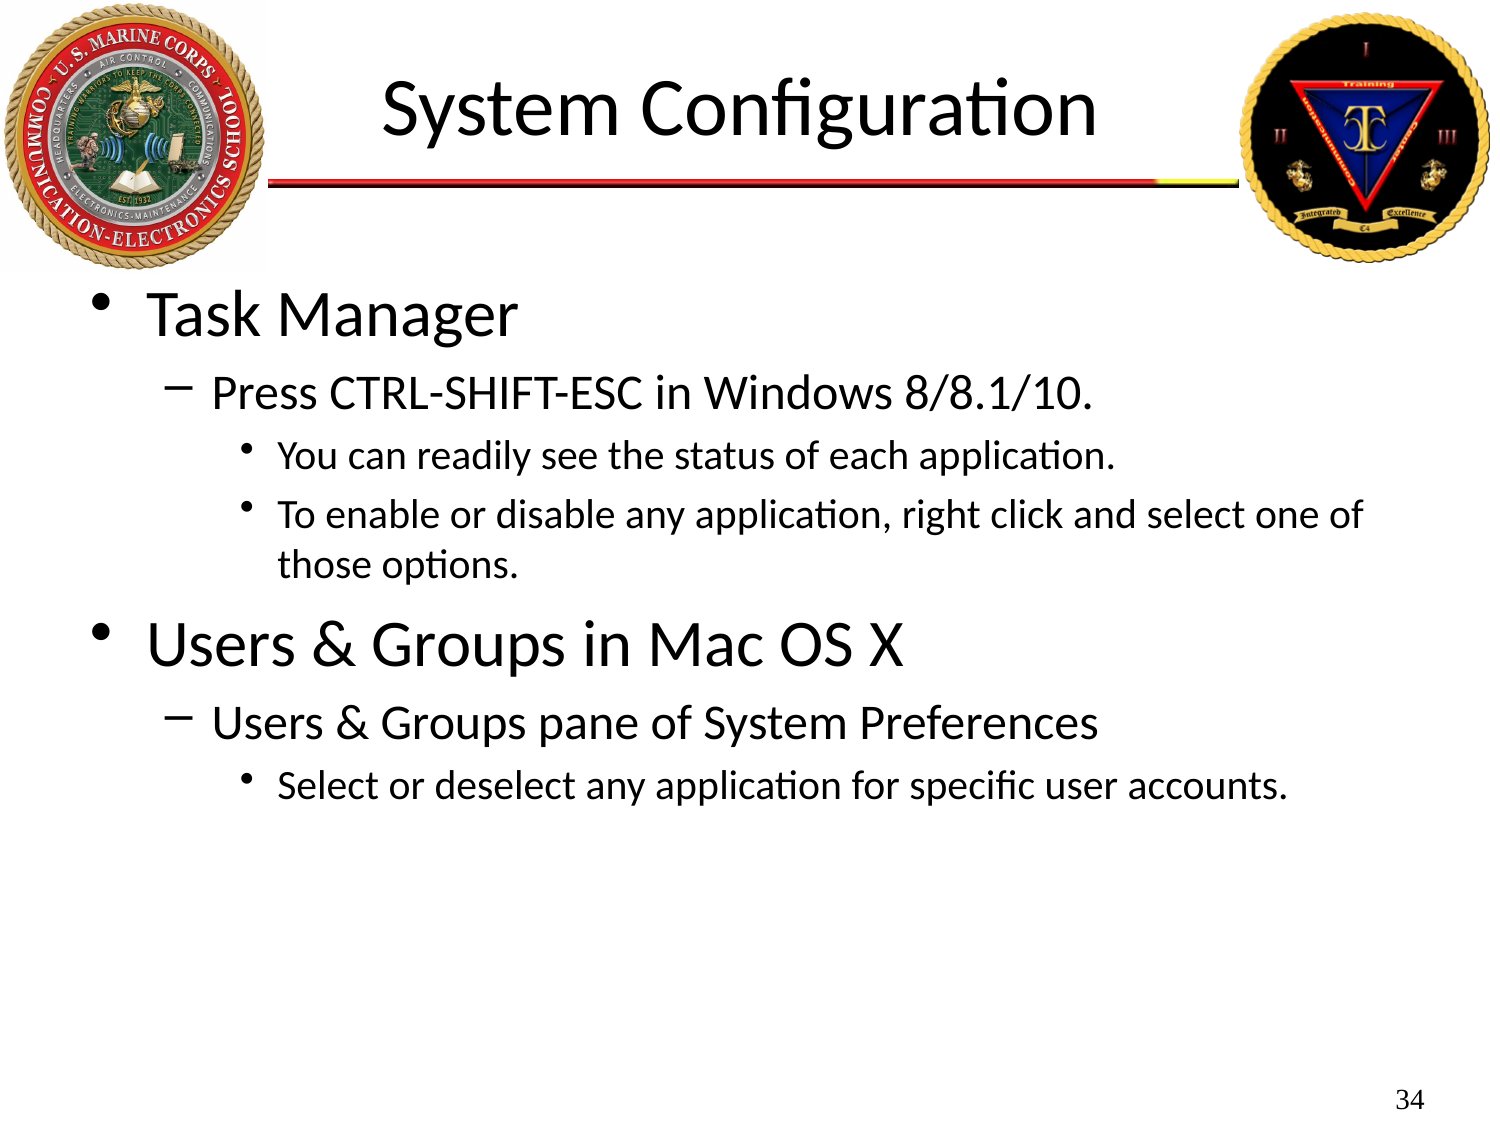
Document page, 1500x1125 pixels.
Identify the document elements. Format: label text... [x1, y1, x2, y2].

list Task Manager Press ctrl-shift-esc in Windows 8/8.1/10. You can readily see the status of each application. To enable or disable any application, right click and select one of those options. Users & Groups in Mac OS X Users & Groups pane of System Preferences Select or deselect any application for specific user accounts. [75, 262, 1425, 1005]
picture [1239, 12, 1490, 263]
title System Configuration [75, 45, 1425, 233]
picture [0, 0, 268, 274]
